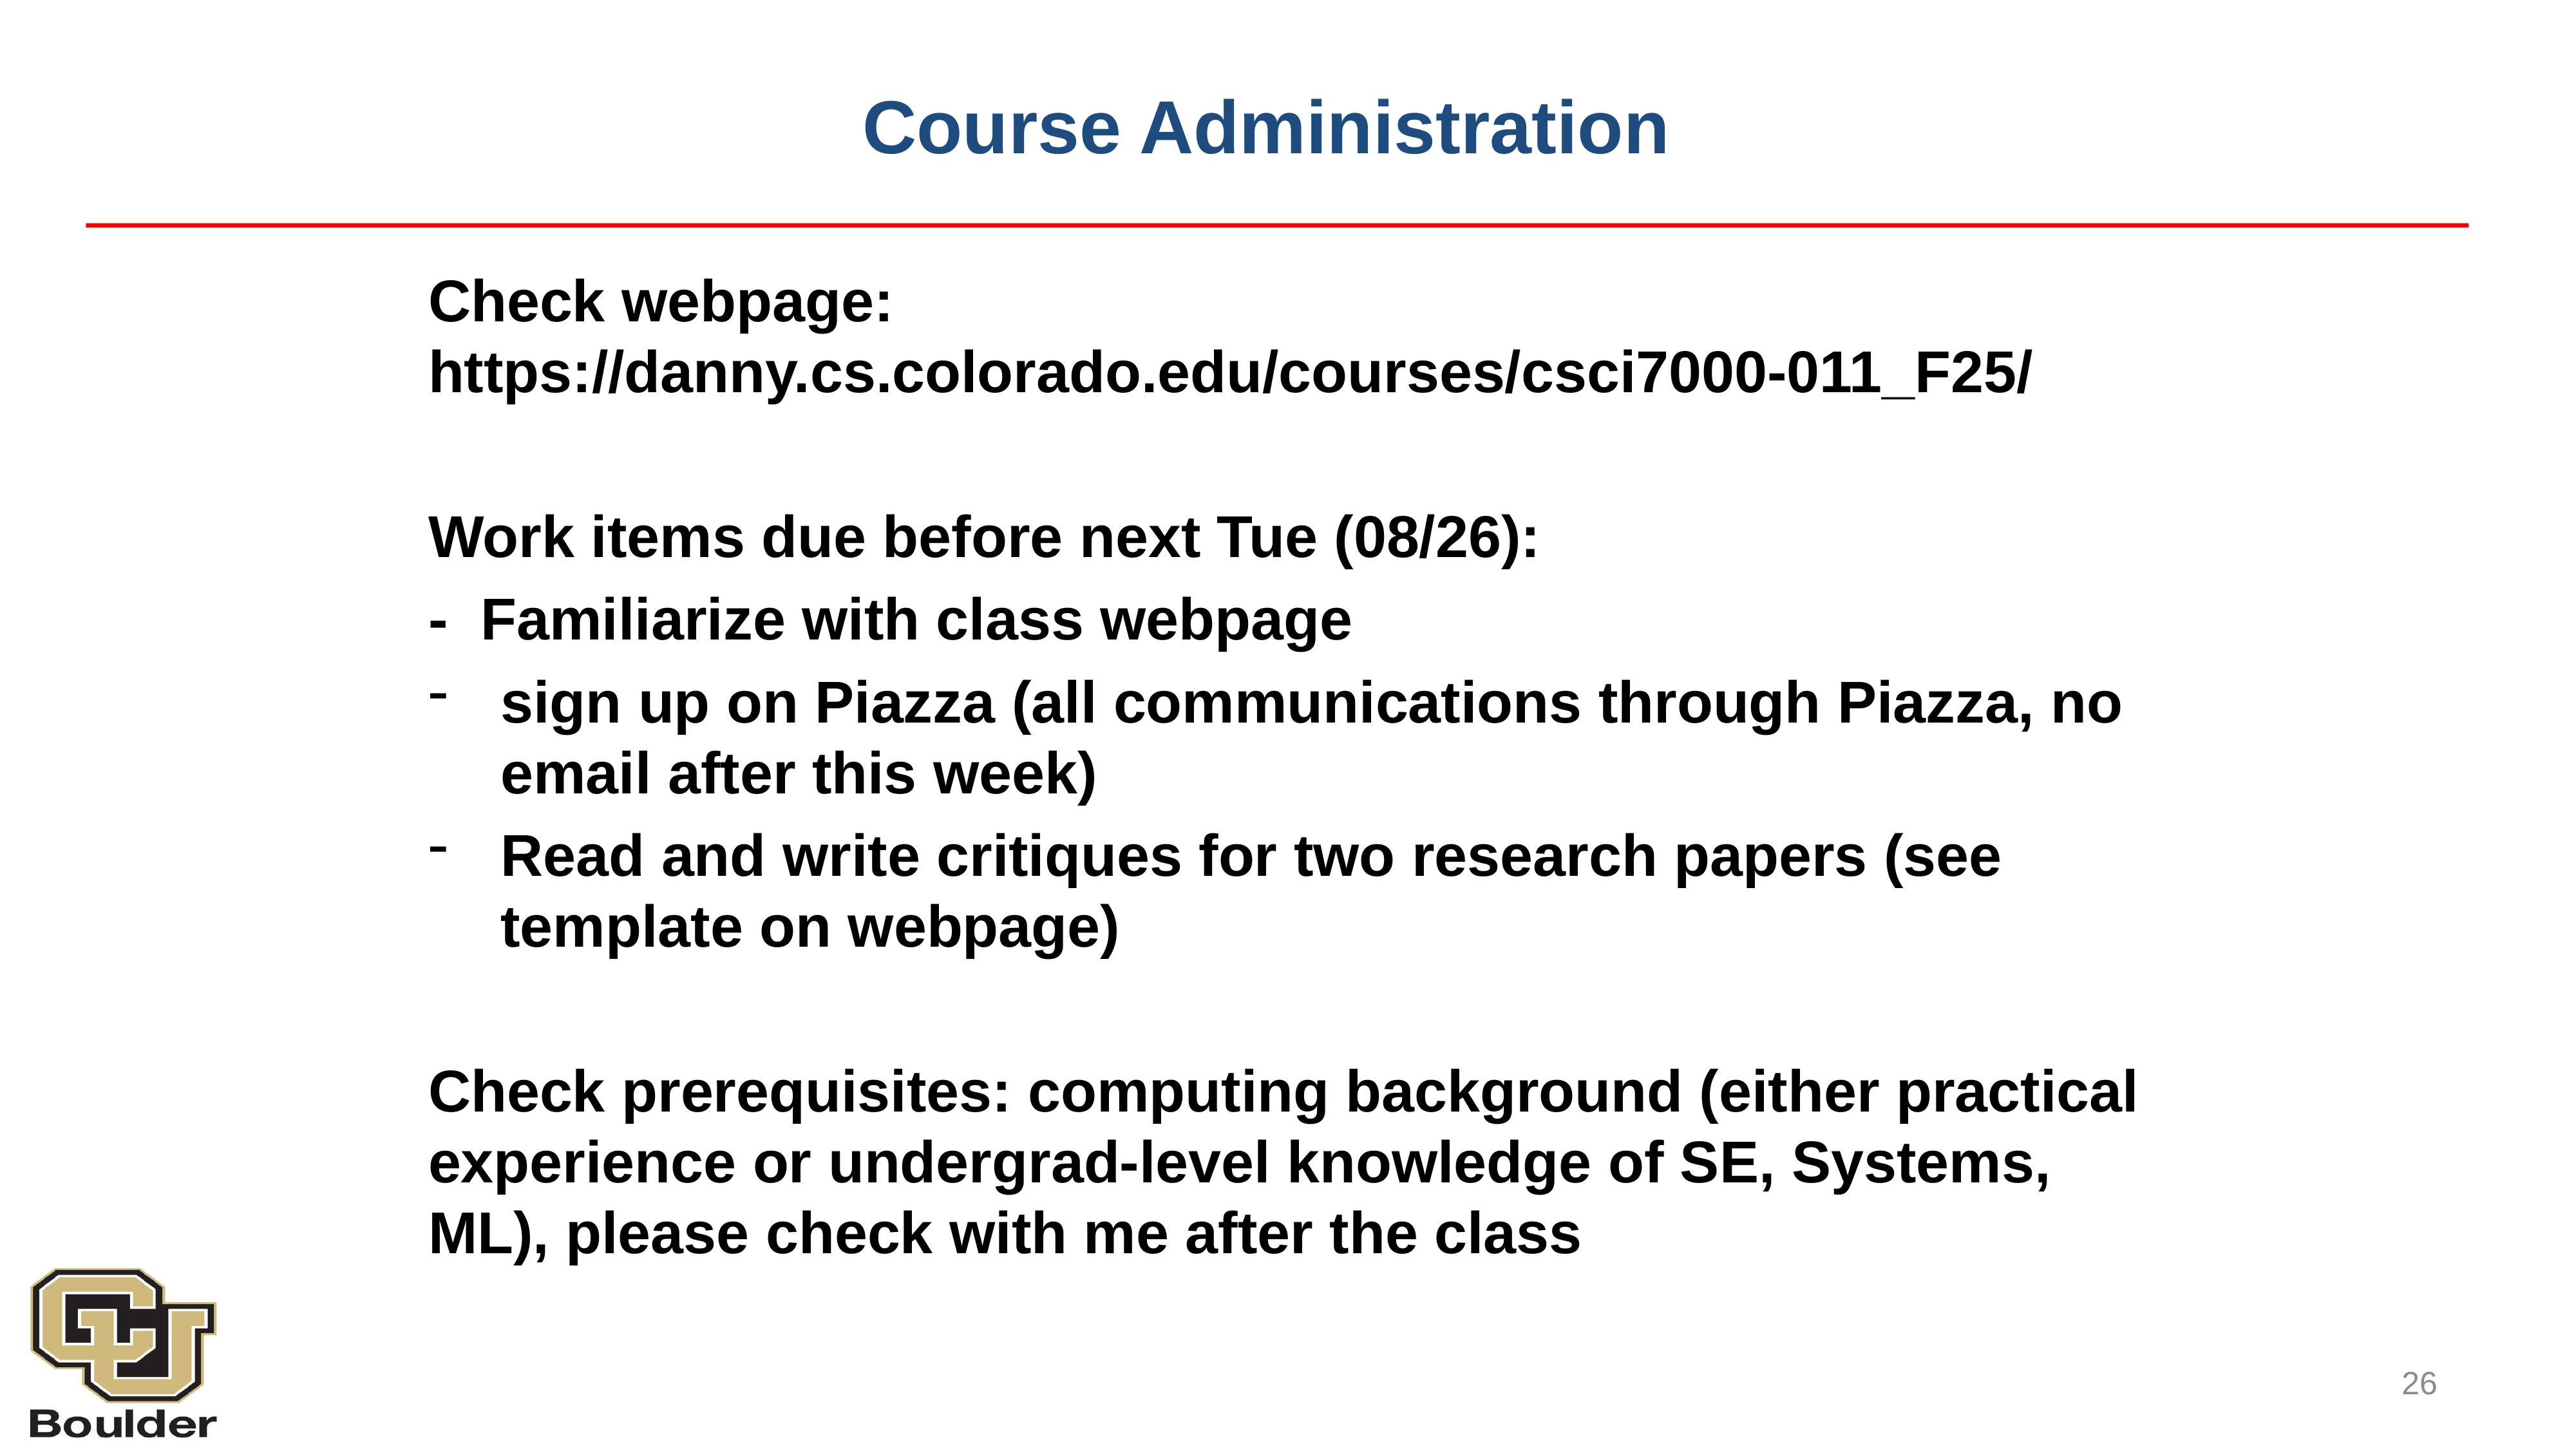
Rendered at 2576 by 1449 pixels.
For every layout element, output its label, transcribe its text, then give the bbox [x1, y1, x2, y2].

title Course Administration [128, 18, 2405, 229]
slide_number 26 [1846, 1343, 2447, 1421]
picture [0, 1260, 243, 1449]
list Check webpage: https://danny.cs.colorado.edu/courses/csci7000-011_F25/ Work items due before next Tue (08/26): - Familiarize with class webpage sign up on Piazza (all communications through Piazza, no email after this week) Read and write critiques for two research papers (see template on webpage) Check prerequisites: computing background (either practical experience or undergrad-level knowledge of SE, Systems, ML), please check with me after the class [418, 257, 2158, 1254]
